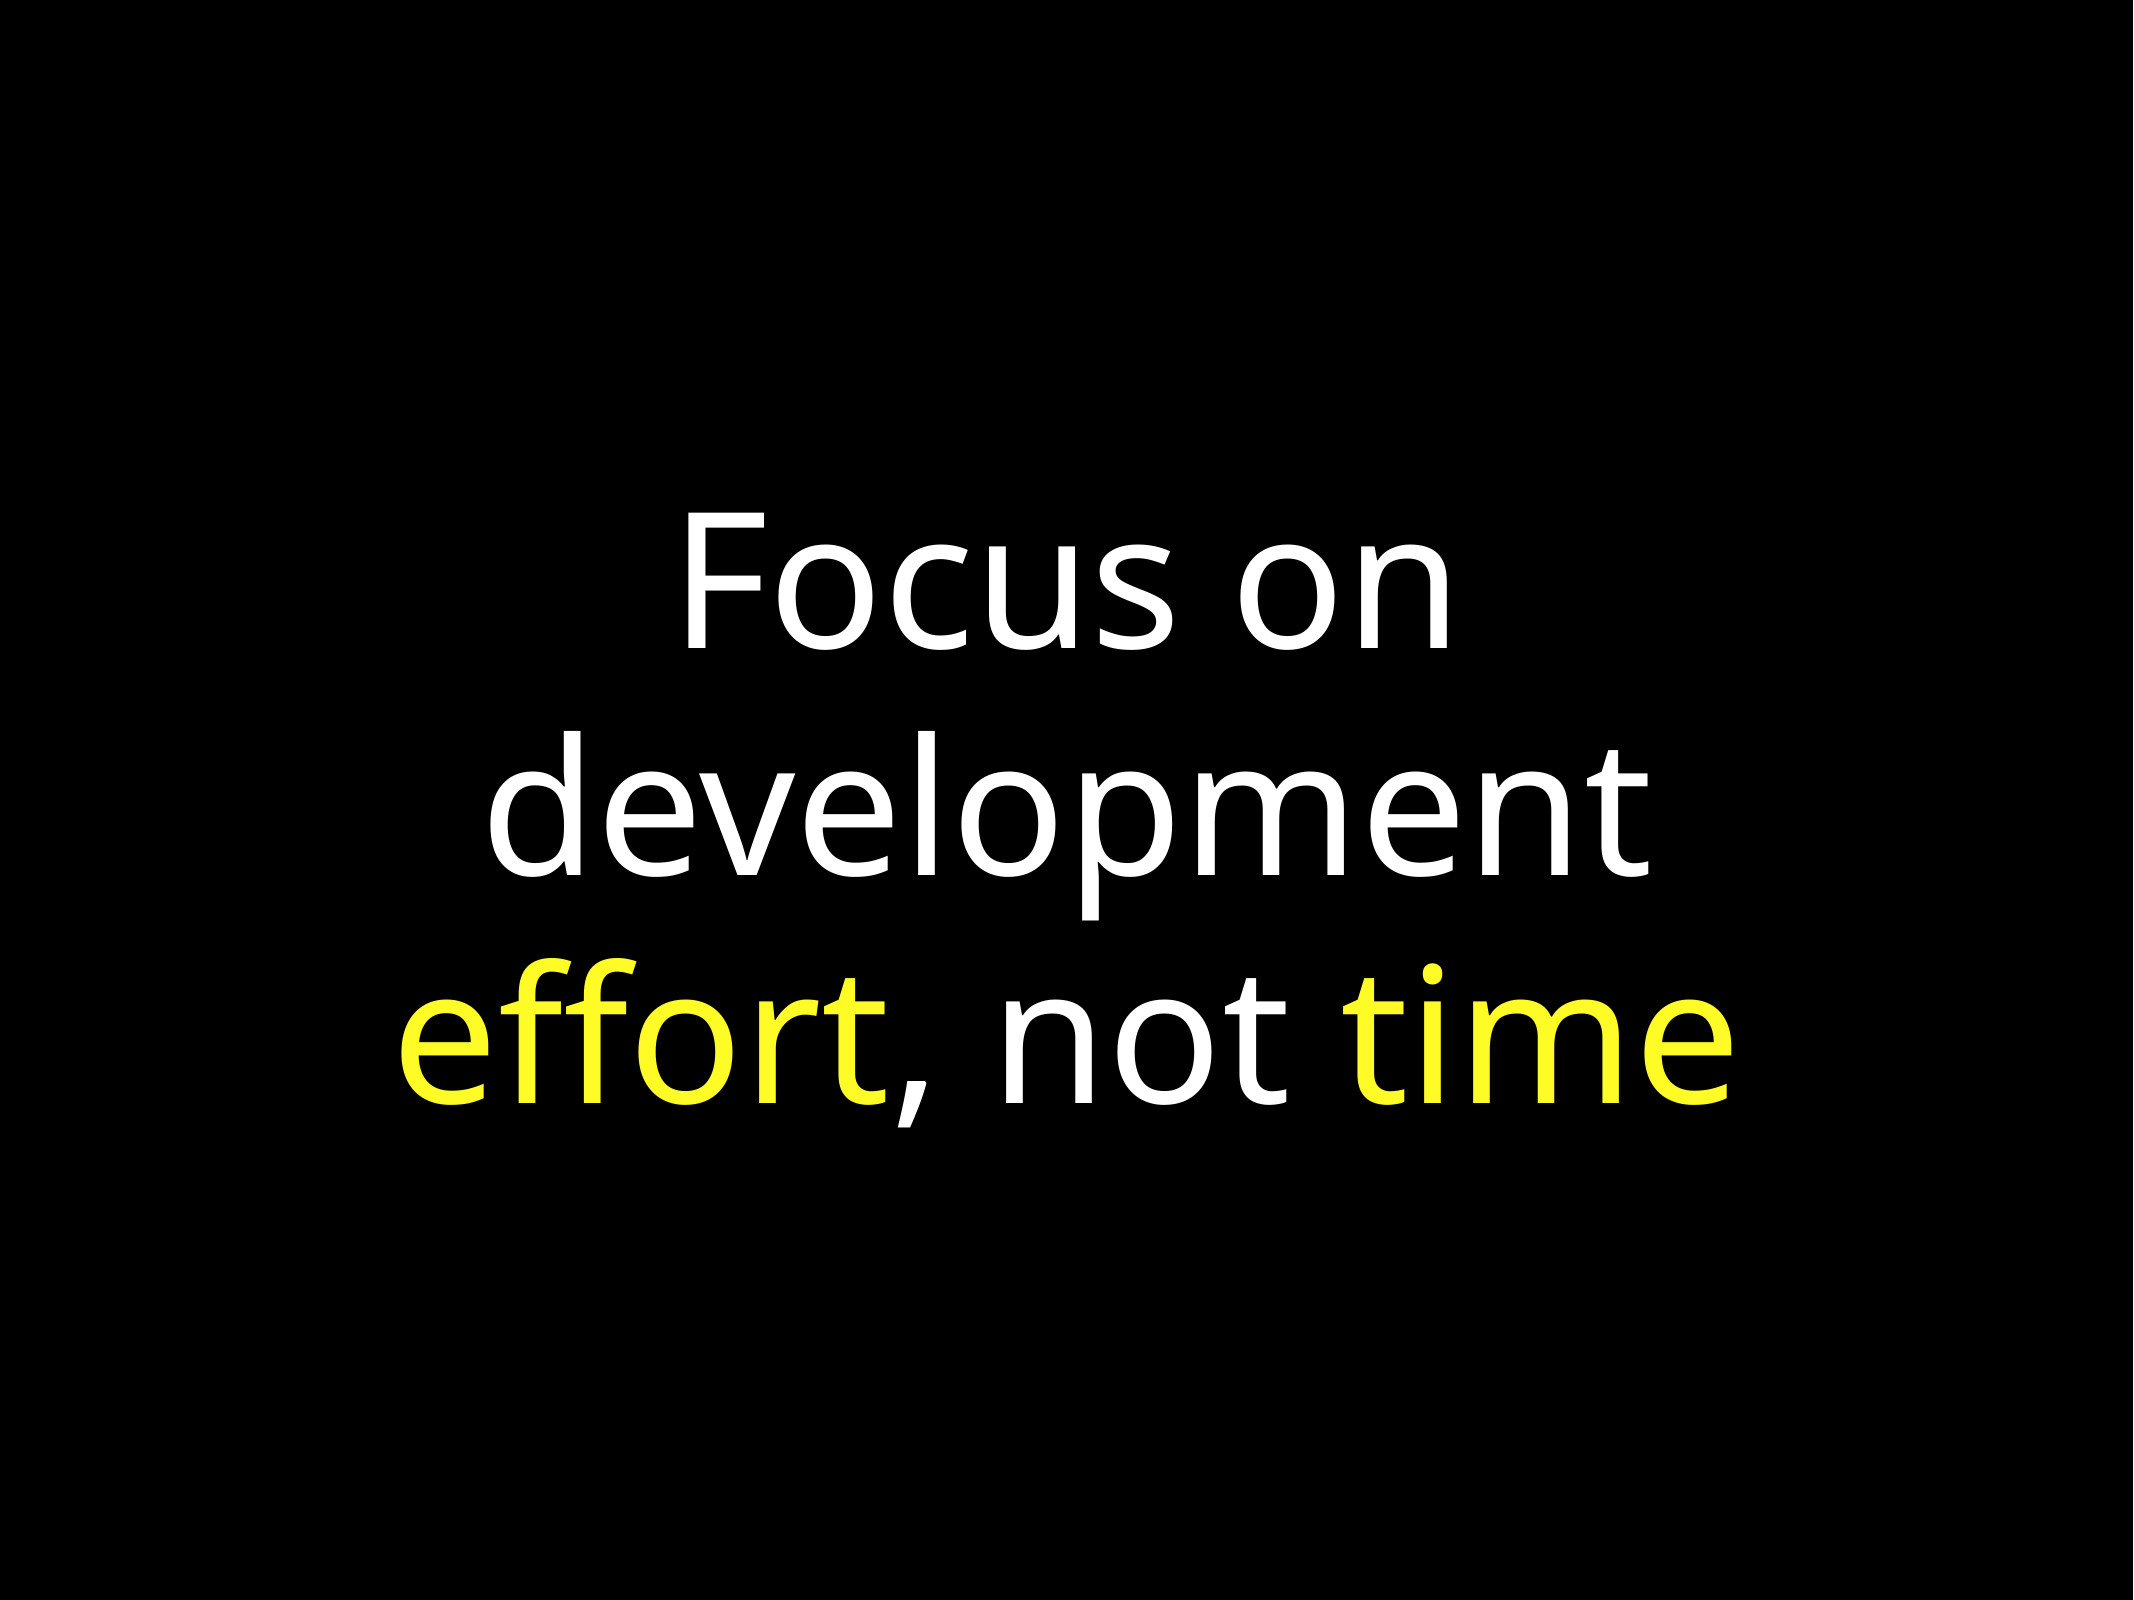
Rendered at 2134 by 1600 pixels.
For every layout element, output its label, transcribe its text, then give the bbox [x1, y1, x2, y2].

title Focus on development effort, not time [207, 387, 1926, 1213]
